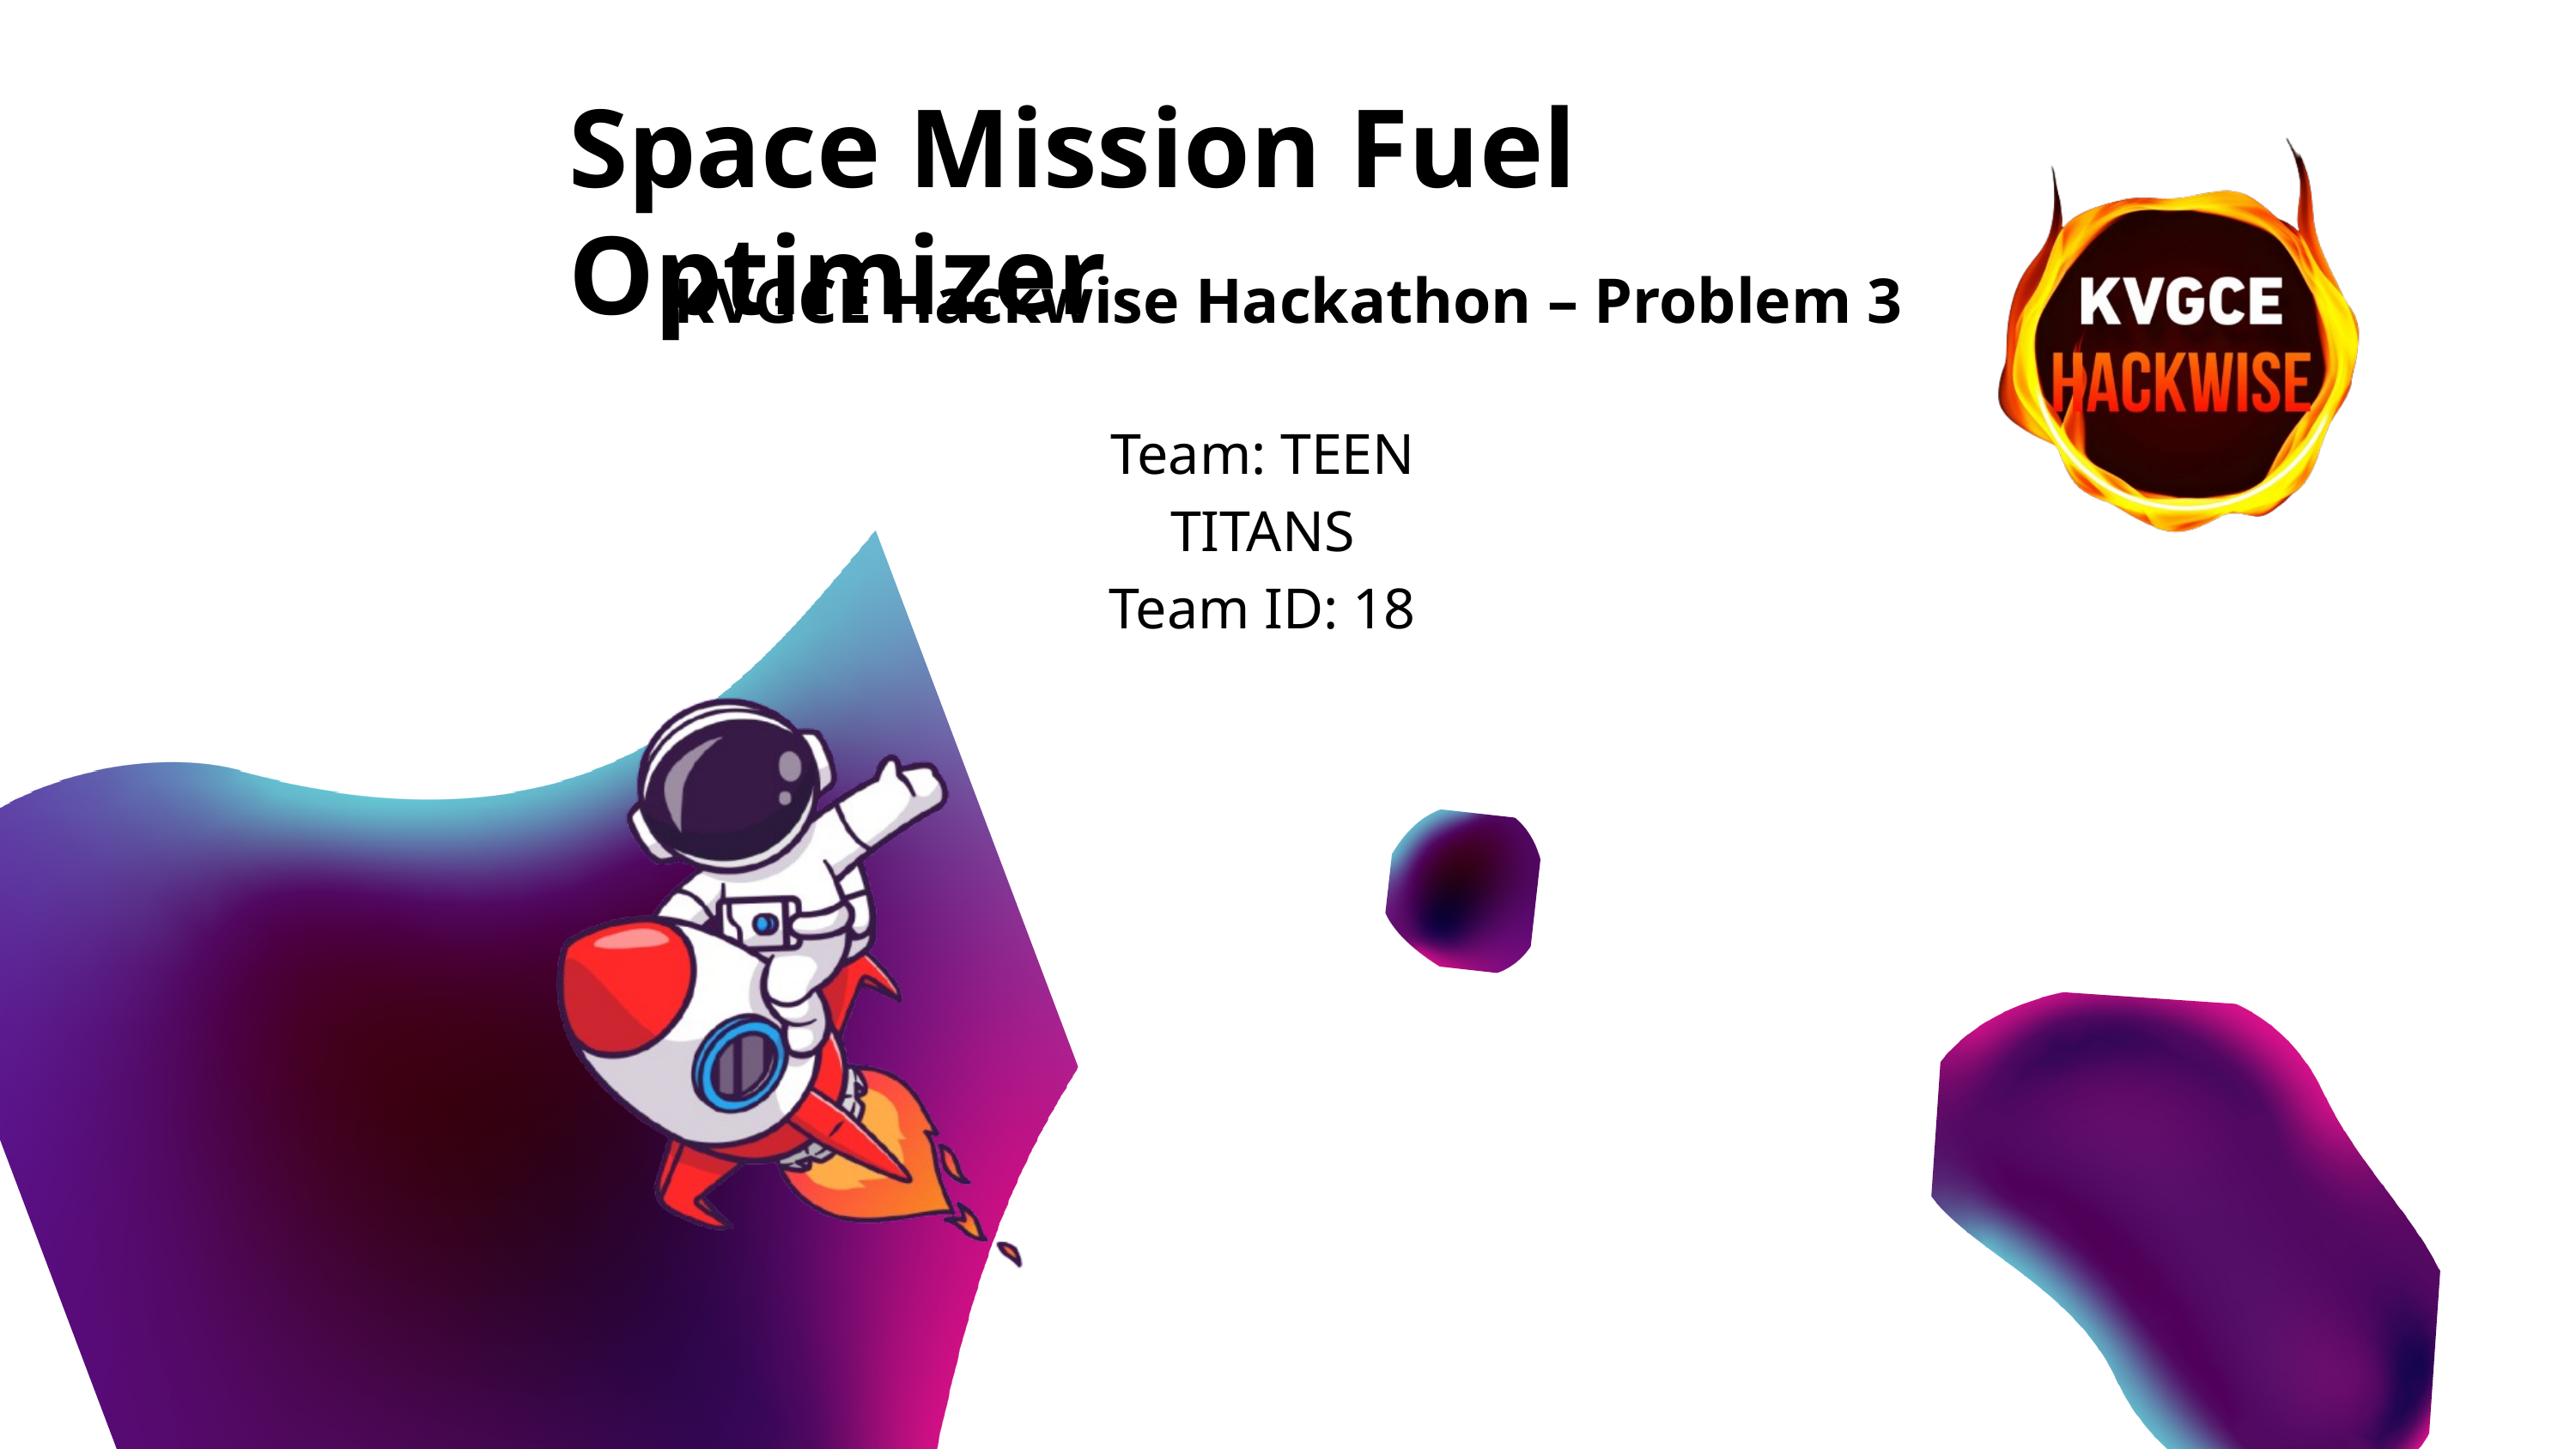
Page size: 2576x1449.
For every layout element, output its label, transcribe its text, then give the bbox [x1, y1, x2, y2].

picture [1917, 84, 2442, 609]
text_box Space Mission Fuel Optimizer [568, 82, 2008, 337]
text_box Team: TEEN TITANS Team ID: 18 [1042, 408, 1483, 718]
text_box [1380, 804, 1545, 977]
text_box [1914, 984, 2458, 1449]
text_box [0, 421, 1223, 1449]
text_box [418, 642, 1134, 1327]
text_box KVGCE Hackwise Hackathon – Problem 3 [593, 249, 1913, 421]
